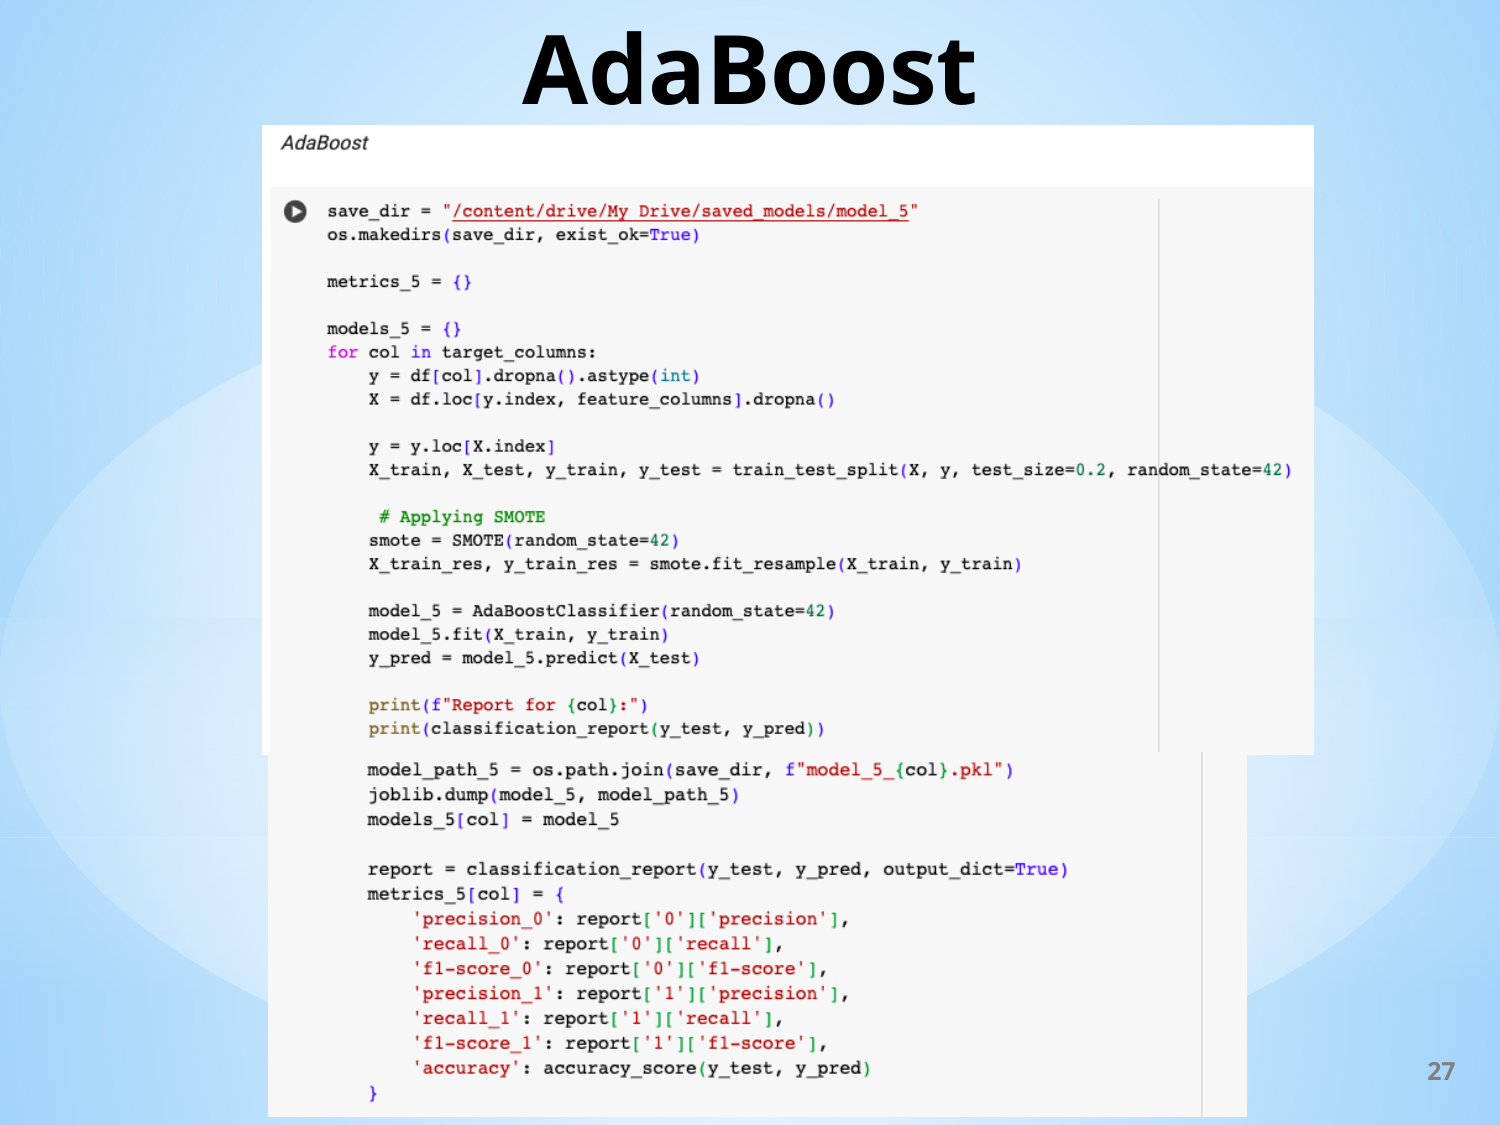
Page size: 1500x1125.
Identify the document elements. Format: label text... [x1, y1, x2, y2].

text_box 27 [1252, 1042, 1471, 1103]
title AdaBoost [0, 1, 1500, 143]
picture [261, 125, 1314, 1117]
